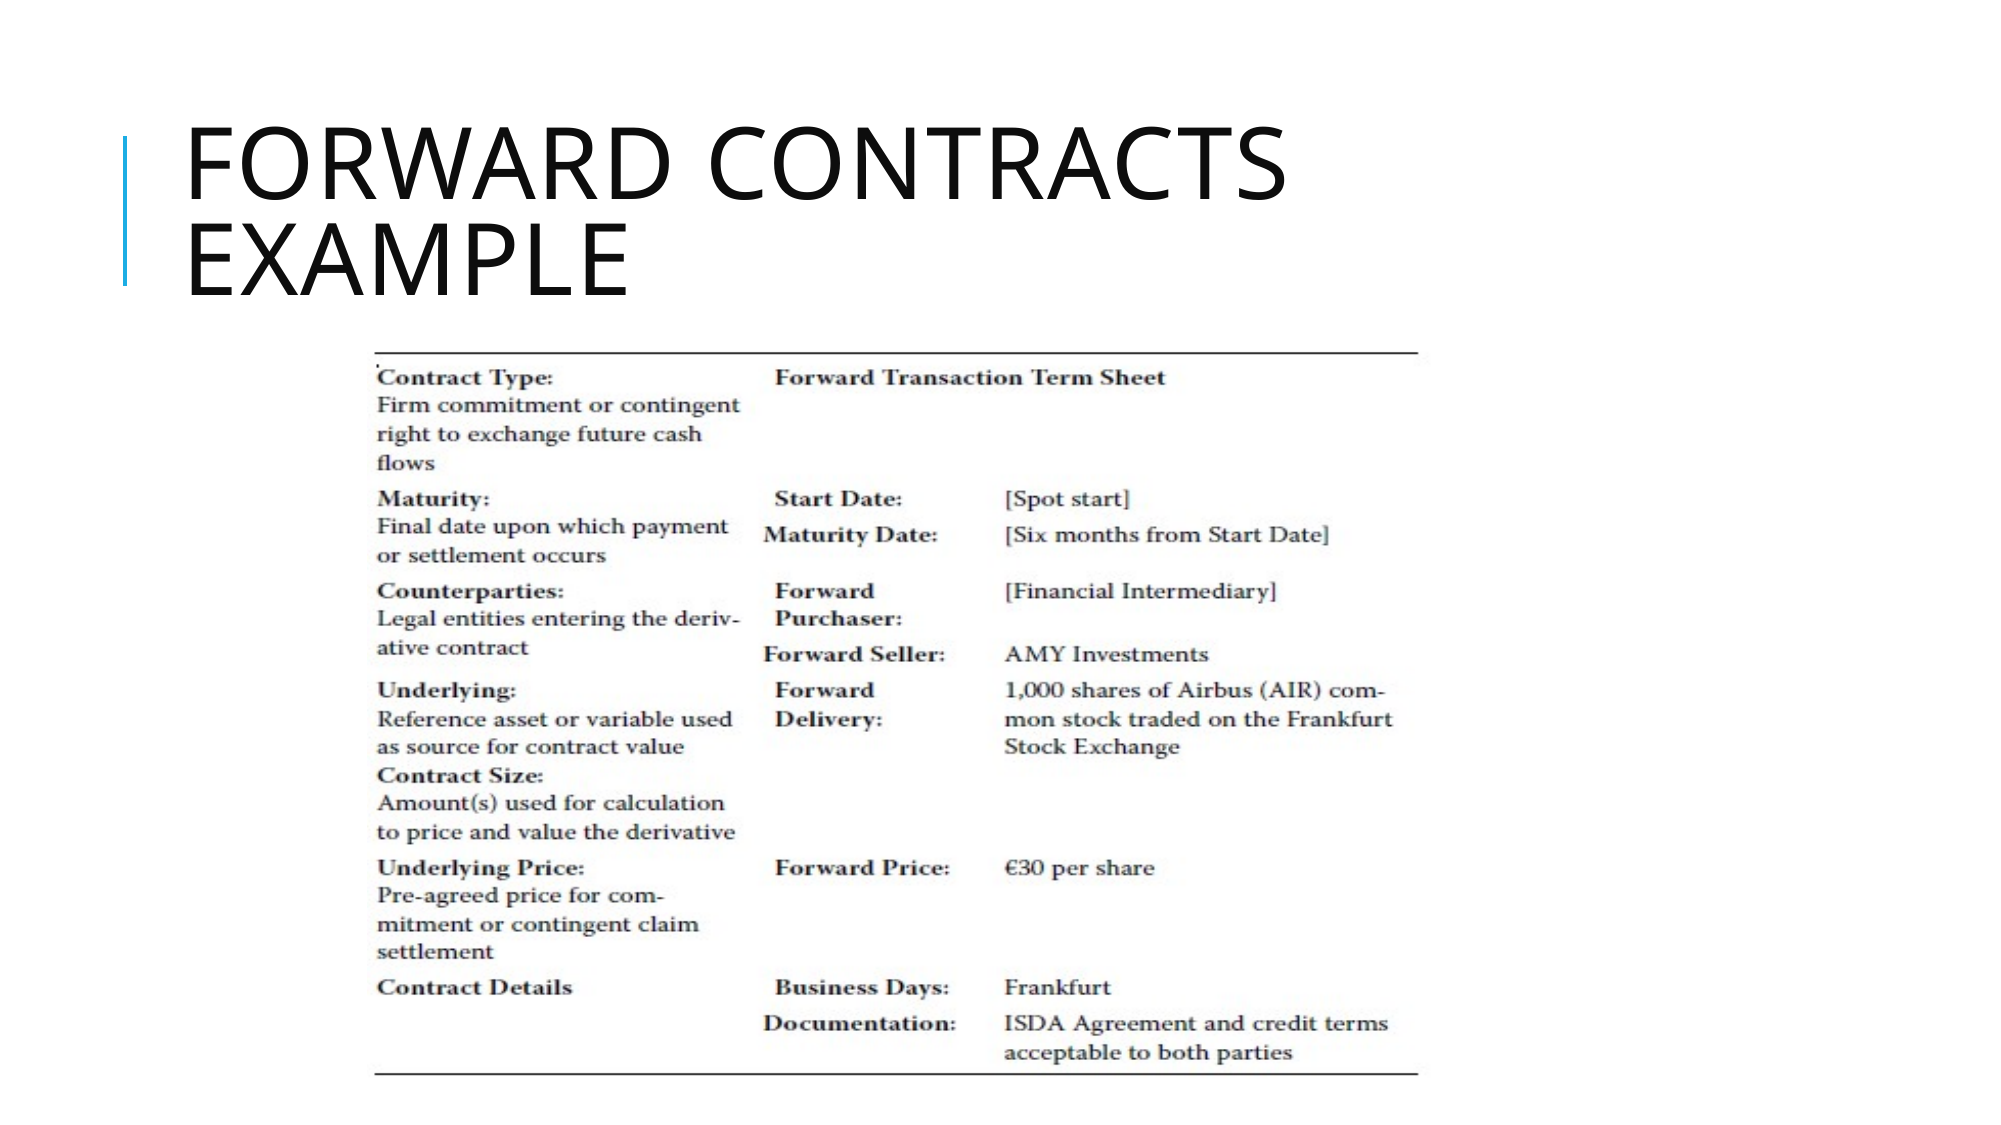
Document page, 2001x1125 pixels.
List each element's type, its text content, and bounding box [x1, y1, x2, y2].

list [367, 339, 1435, 1089]
title Forward Contracts example [168, 96, 1763, 342]
